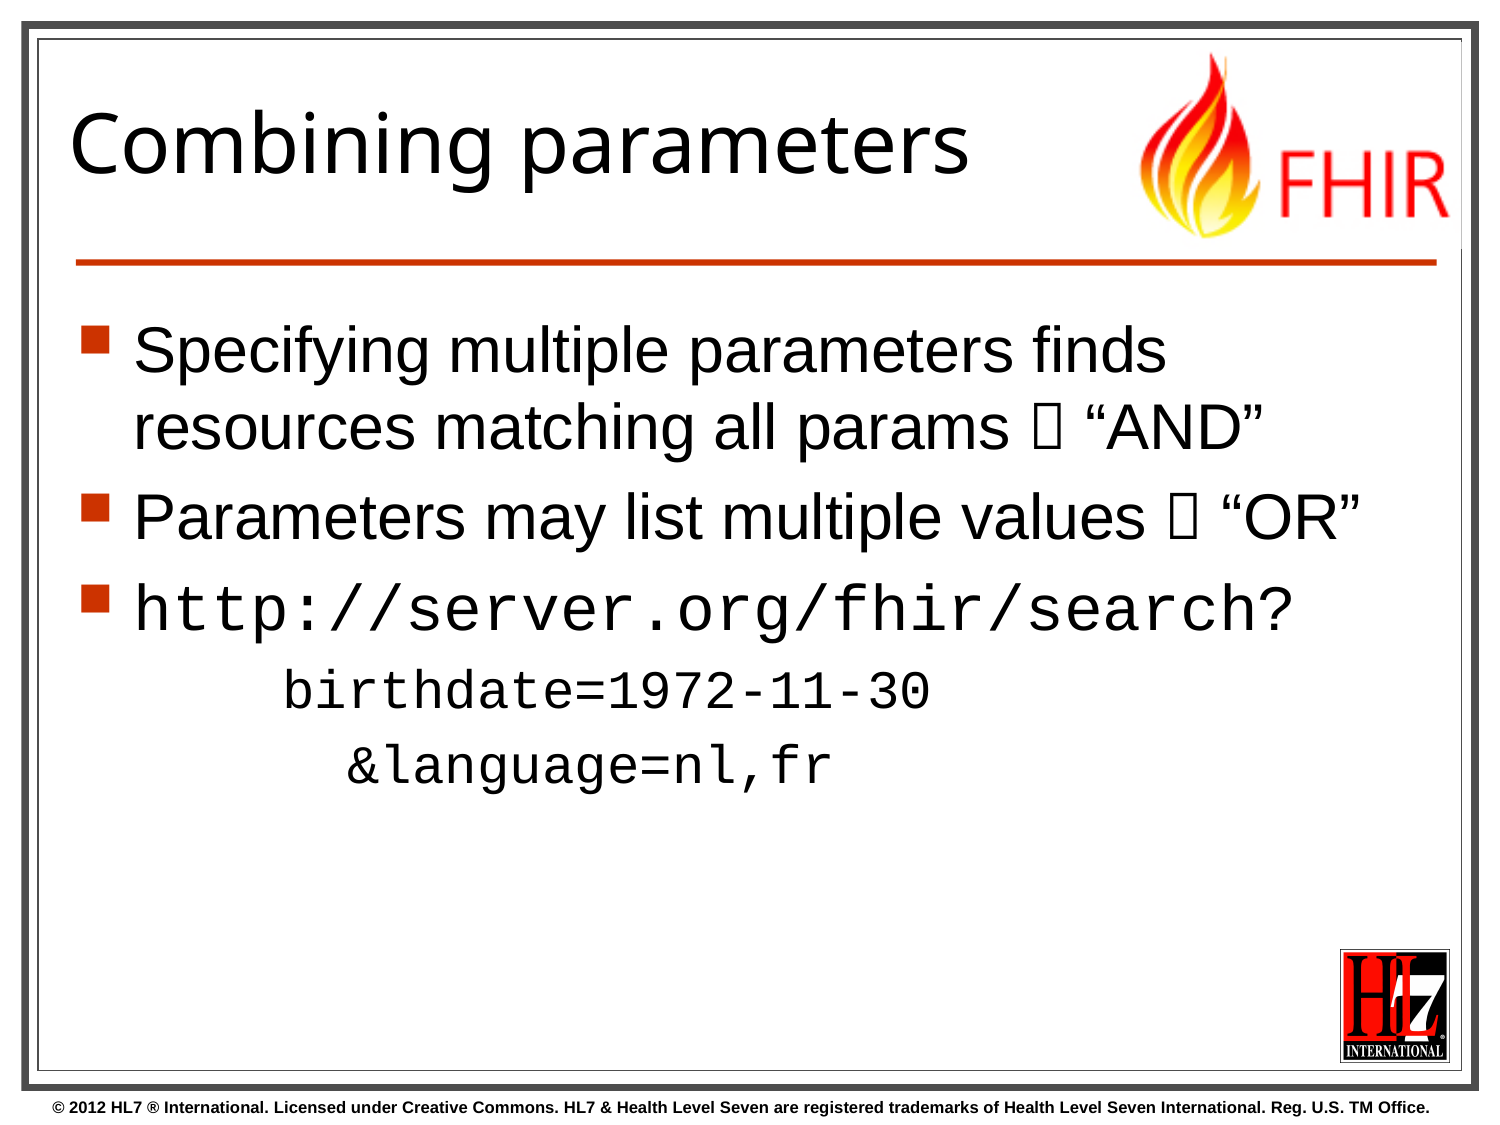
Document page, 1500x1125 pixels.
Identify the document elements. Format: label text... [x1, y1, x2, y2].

title Combining parameters [53, 54, 1128, 244]
picture [1128, 42, 1462, 249]
picture [1340, 949, 1450, 1063]
list Specifying multiple parameters finds resources matching all params  “AND” Parameters may list multiple values  “OR” http://server.org/fhir/search? birthdate=1972-11-30 &language=nl,fr [62, 299, 1438, 1035]
